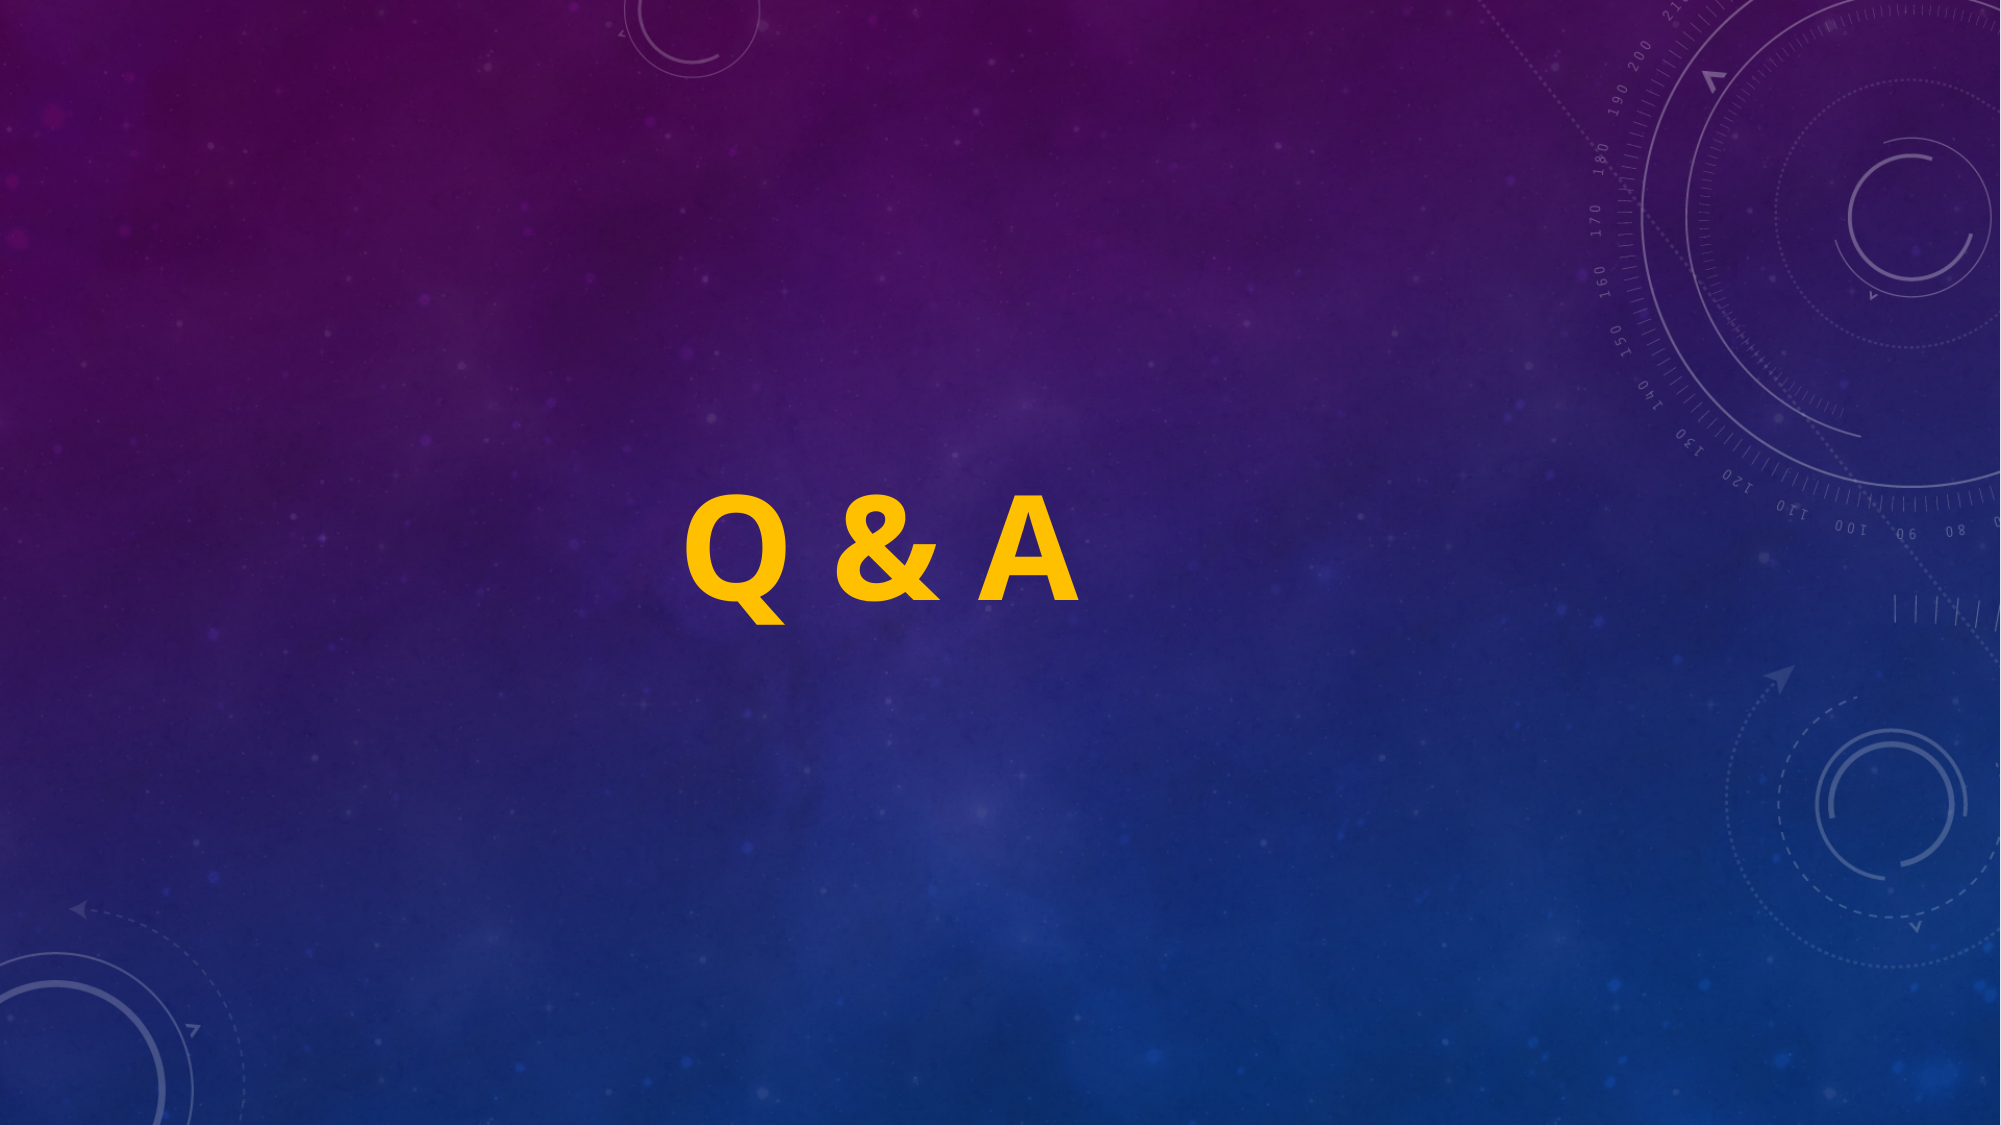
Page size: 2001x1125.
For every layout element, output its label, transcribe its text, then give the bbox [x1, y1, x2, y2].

text_box Q & A [663, 442, 1177, 642]
picture [0, 0, 2001, 1125]
